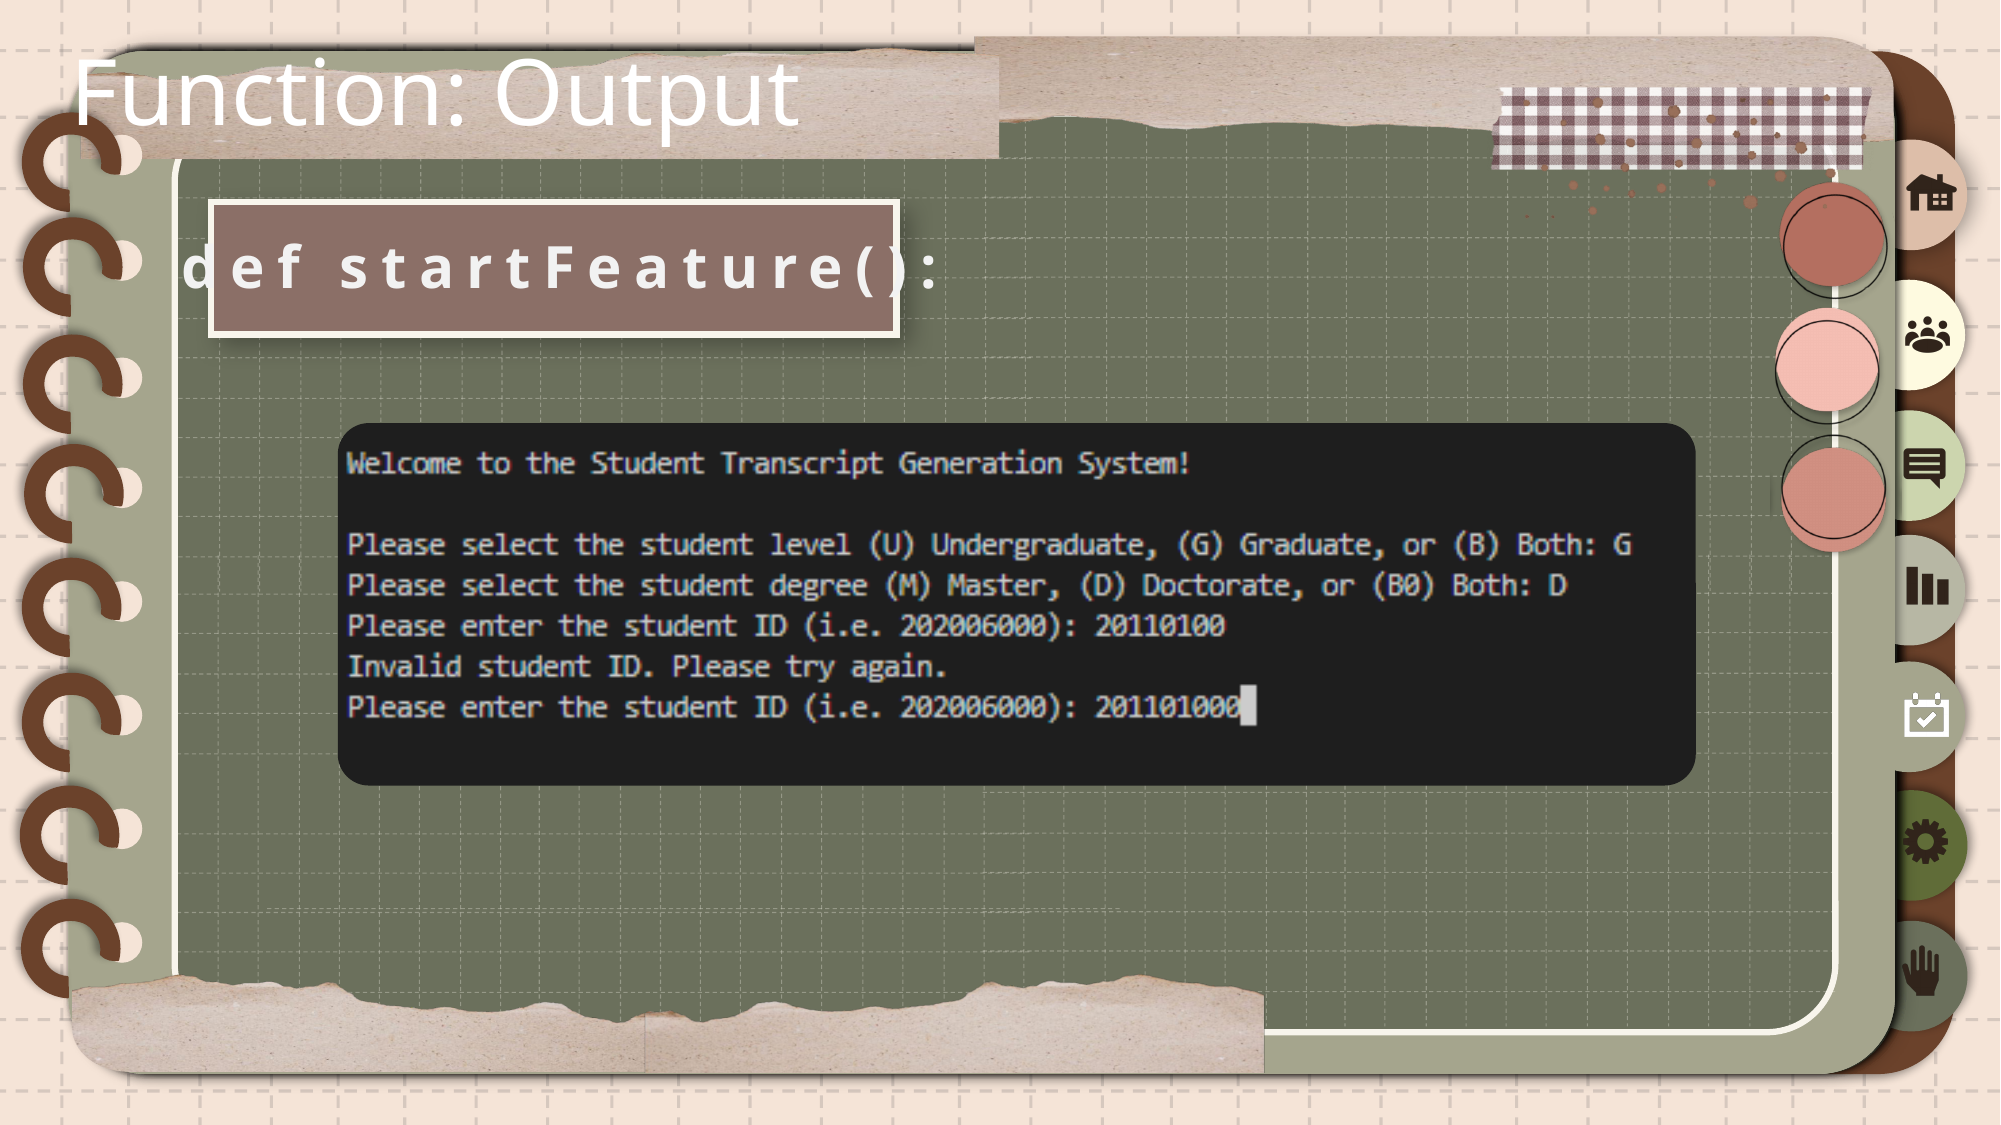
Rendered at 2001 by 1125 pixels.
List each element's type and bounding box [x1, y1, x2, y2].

picture [337, 423, 1696, 786]
picture [1892, 808, 1959, 875]
text_box [174, 160, 1837, 1033]
text_box [71, 950, 1279, 1073]
picture [1887, 937, 1954, 1004]
text_box [69, 35, 1619, 160]
text_box [1778, 35, 1894, 160]
text_box [20, 113, 143, 998]
text_box [0, 0, 2000, 1125]
picture [1487, 0, 1965, 427]
picture [1763, 431, 1961, 617]
picture [1892, 681, 1960, 748]
